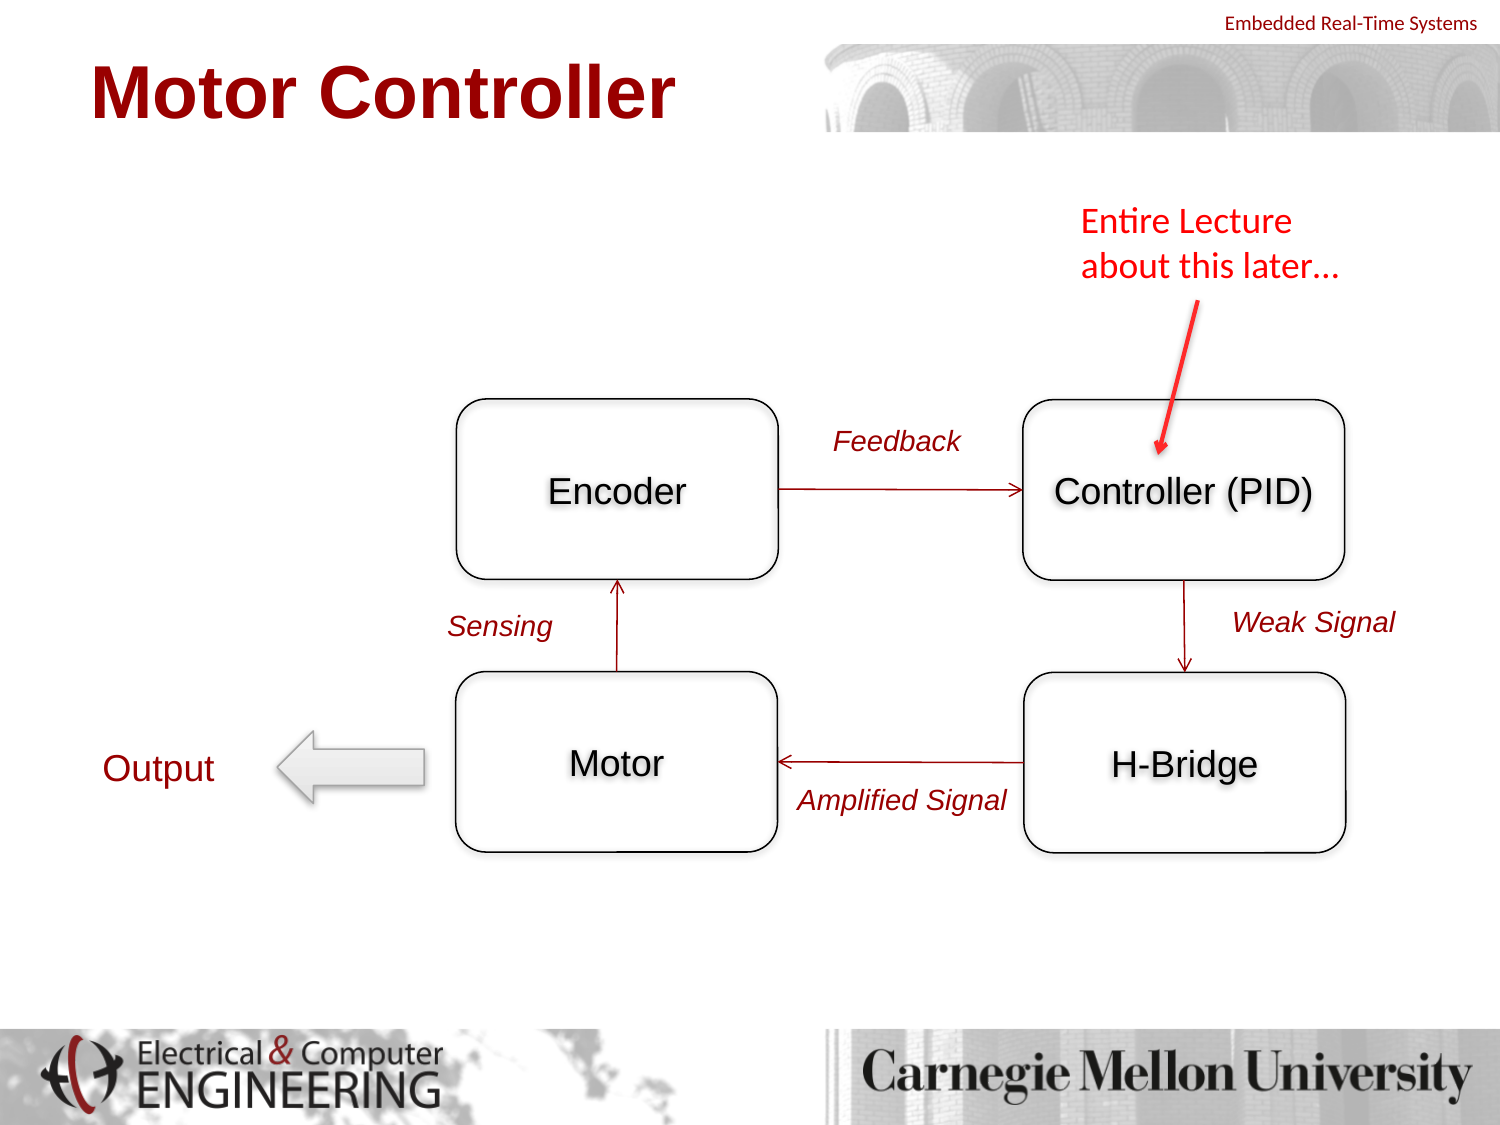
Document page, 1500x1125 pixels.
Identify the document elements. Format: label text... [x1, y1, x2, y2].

text_box Motor [454, 670, 779, 853]
text_box H-Bridge [1023, 671, 1347, 854]
text_box Encoder [455, 398, 780, 581]
text_box Weak Signal [1217, 595, 1487, 646]
text_box Amplified Signal [782, 773, 1052, 824]
picture [0, 1028, 1500, 1125]
picture [664, 43, 1500, 133]
text_box Feedback [818, 414, 1002, 465]
text_box Entire Lecture about this later… [1066, 188, 1382, 294]
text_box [1157, 299, 1198, 456]
text_box Sensing [432, 599, 616, 650]
text_box Output [87, 736, 292, 797]
text_box [292, 730, 425, 805]
title Motor Controller [75, 45, 1425, 133]
text_box Controller (PID) [1022, 398, 1346, 581]
